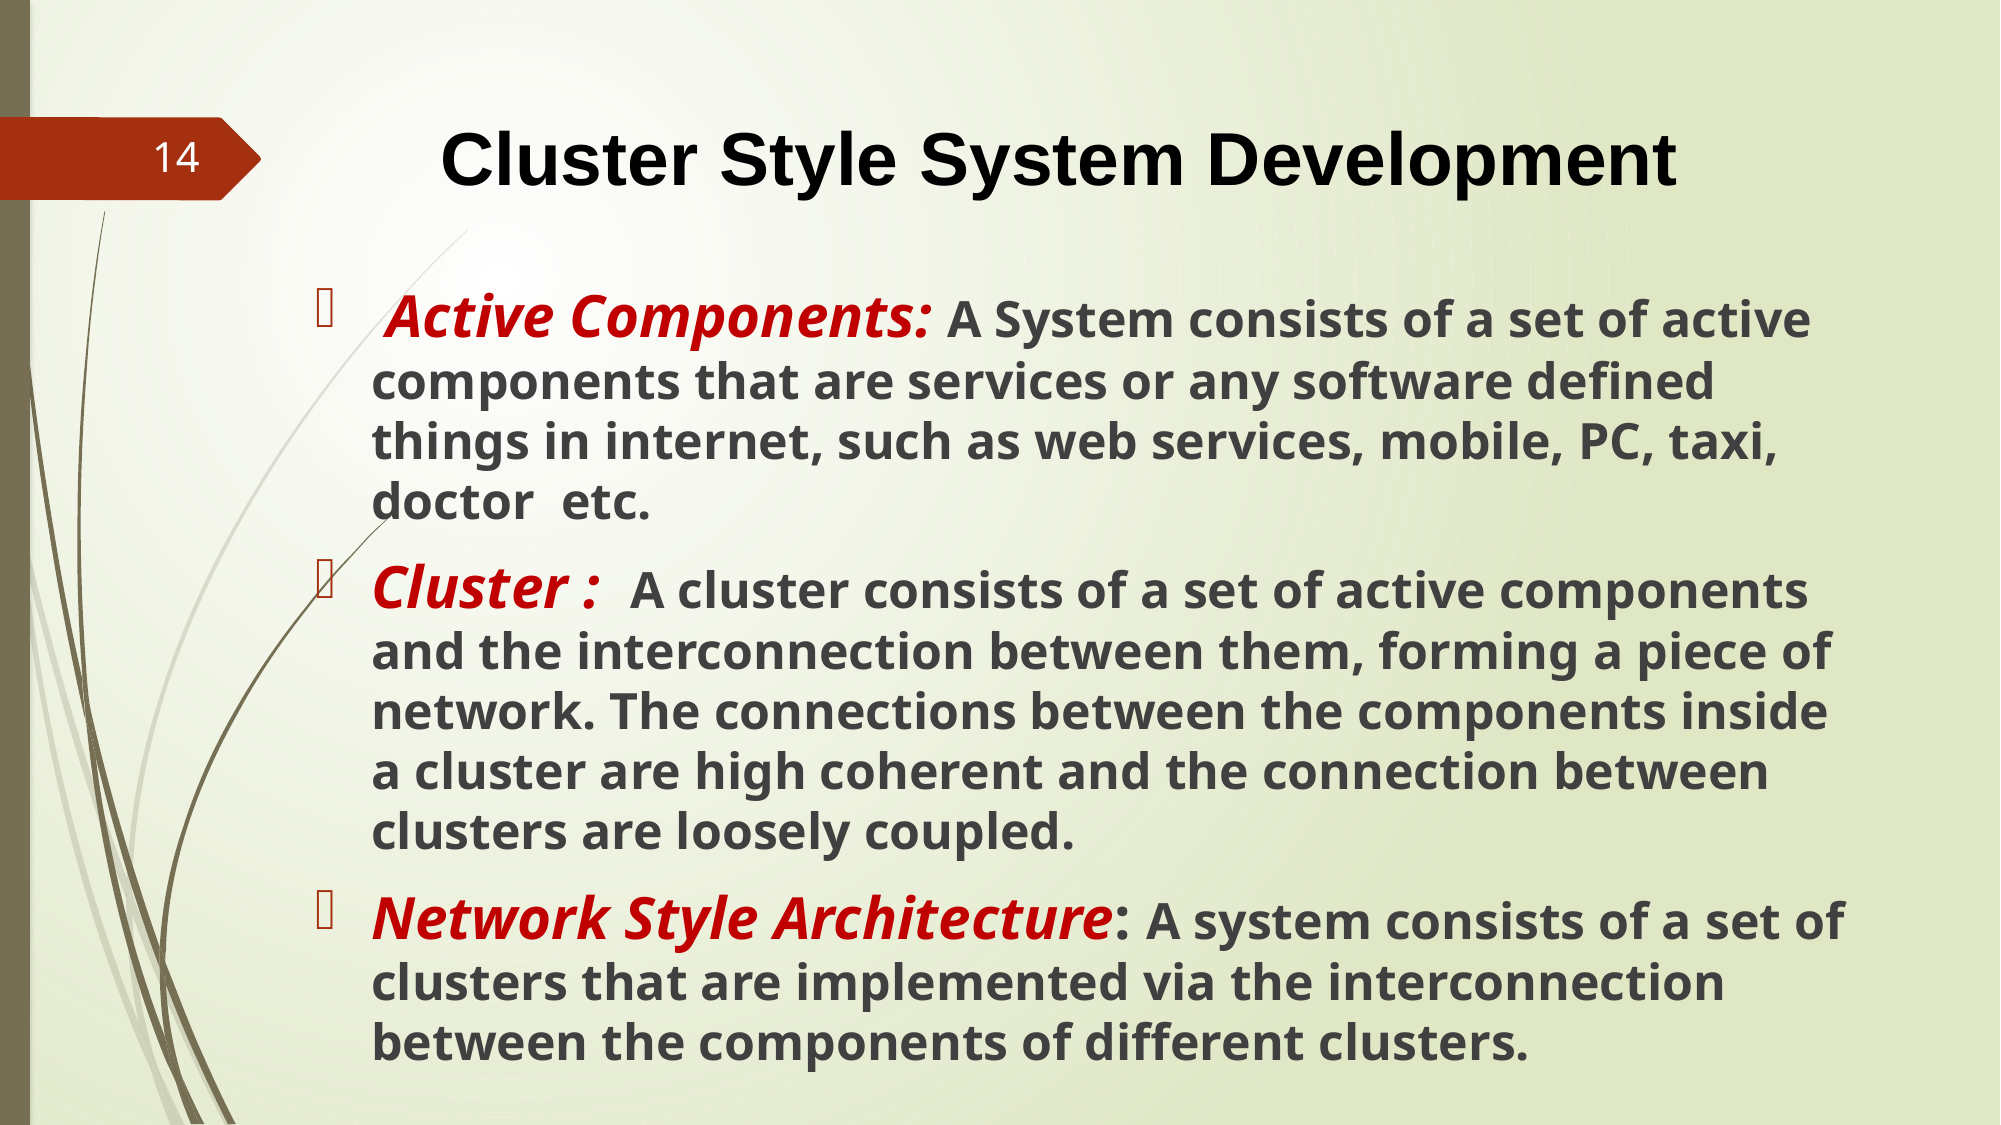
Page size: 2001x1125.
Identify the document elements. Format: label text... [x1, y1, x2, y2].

list Active Components: A System consists of a set of active components that are services or any software defined things in internet, such as web services, mobile, PC, taxi, doctor etc. Cluster : A cluster consists of a set of active components and the interconnection between them, forming a piece of network. The connections between the components inside a cluster are high coherent and the connection between clusters are loosely coupled. Network Style Architecture: A system consists of a set of clusters that are implemented via the interconnection between the components of different clusters. [300, 271, 1888, 1037]
title Cluster Style System Development [425, 102, 1888, 271]
slide_number 14 [87, 129, 216, 190]
